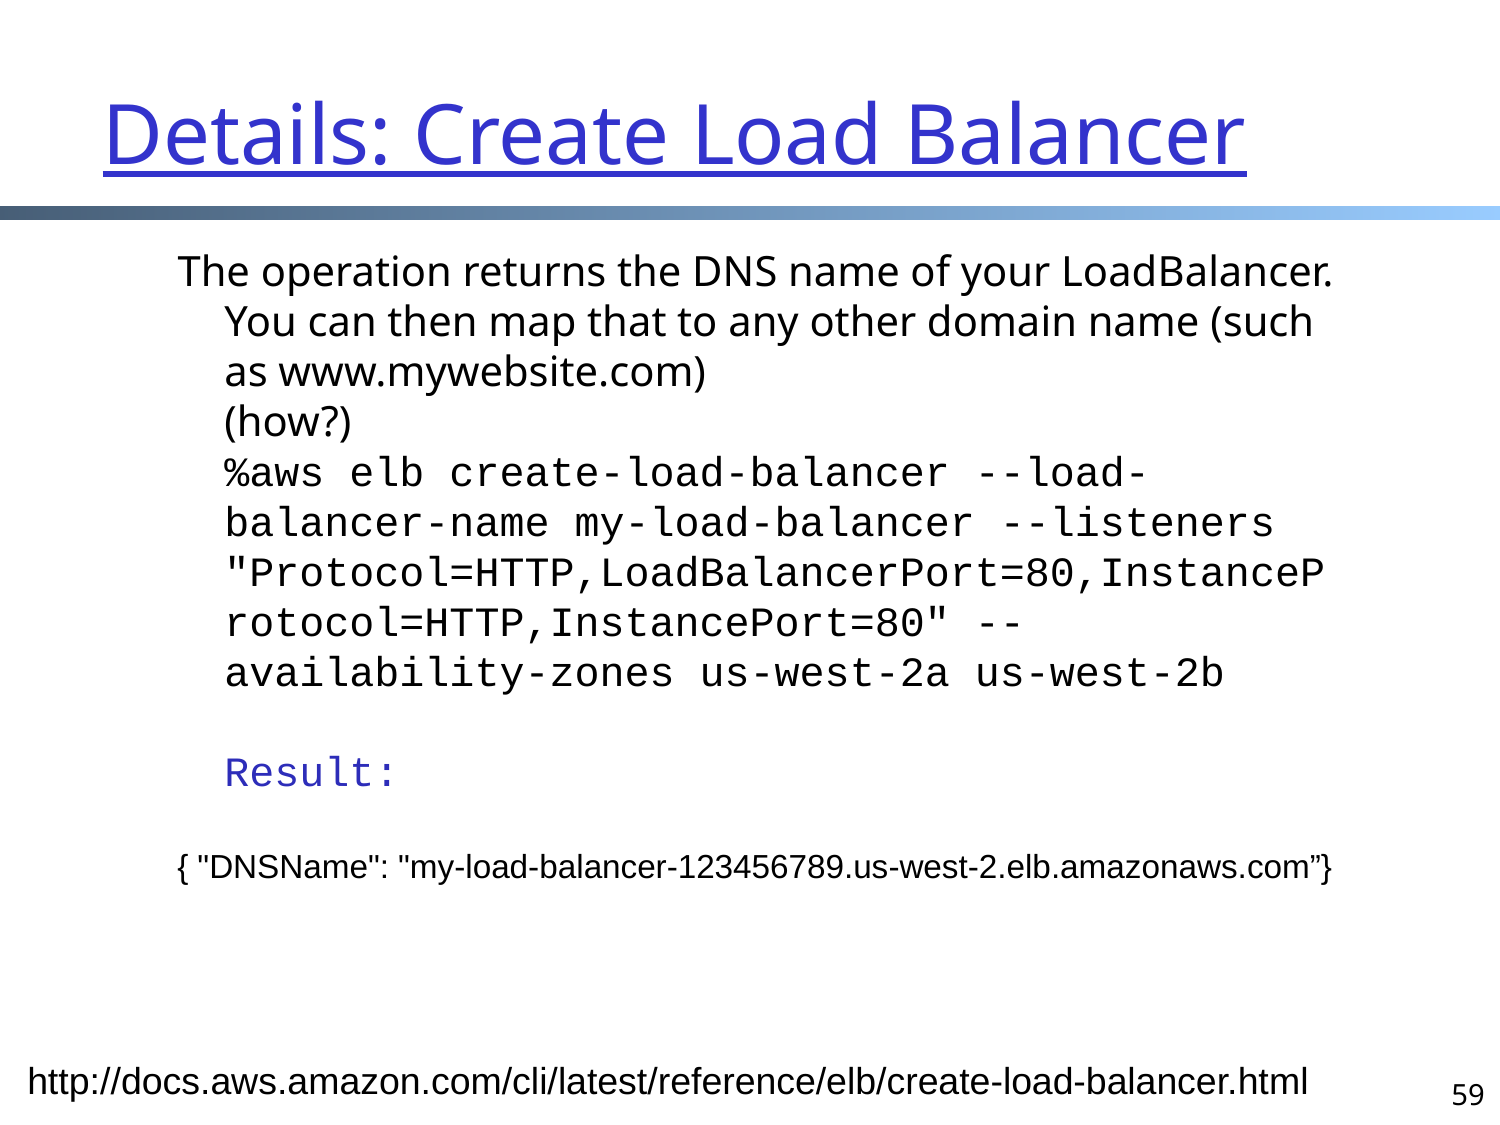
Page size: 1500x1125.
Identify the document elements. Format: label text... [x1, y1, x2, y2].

text_box http://docs.aws.amazon.com/cli/latest/reference/elb/create-load-balancer.html [12, 1049, 1438, 1110]
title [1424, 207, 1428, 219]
text_box { "DNSName": "my-load-balancer-123456789.us-west-2.elb.amazonaws.com”} [162, 837, 1350, 893]
list The operation returns the DNS name of your LoadBalancer. You can then map that to any other domain name (such as www.mywebsite.com) (how?) %aws elb create-load-balancer --load-balancer-name my-load-balancer --listeners "Protocol=HTTP,LoadBalancerPort=80,InstanceProtocol=HTTP,InstancePort=80" --availability-zones us-west-2a us-west-2b Result: [87, 237, 1363, 1000]
slide_number 59 [1424, 1068, 1500, 1125]
title Details: Create Load Balancer [87, 37, 1363, 225]
